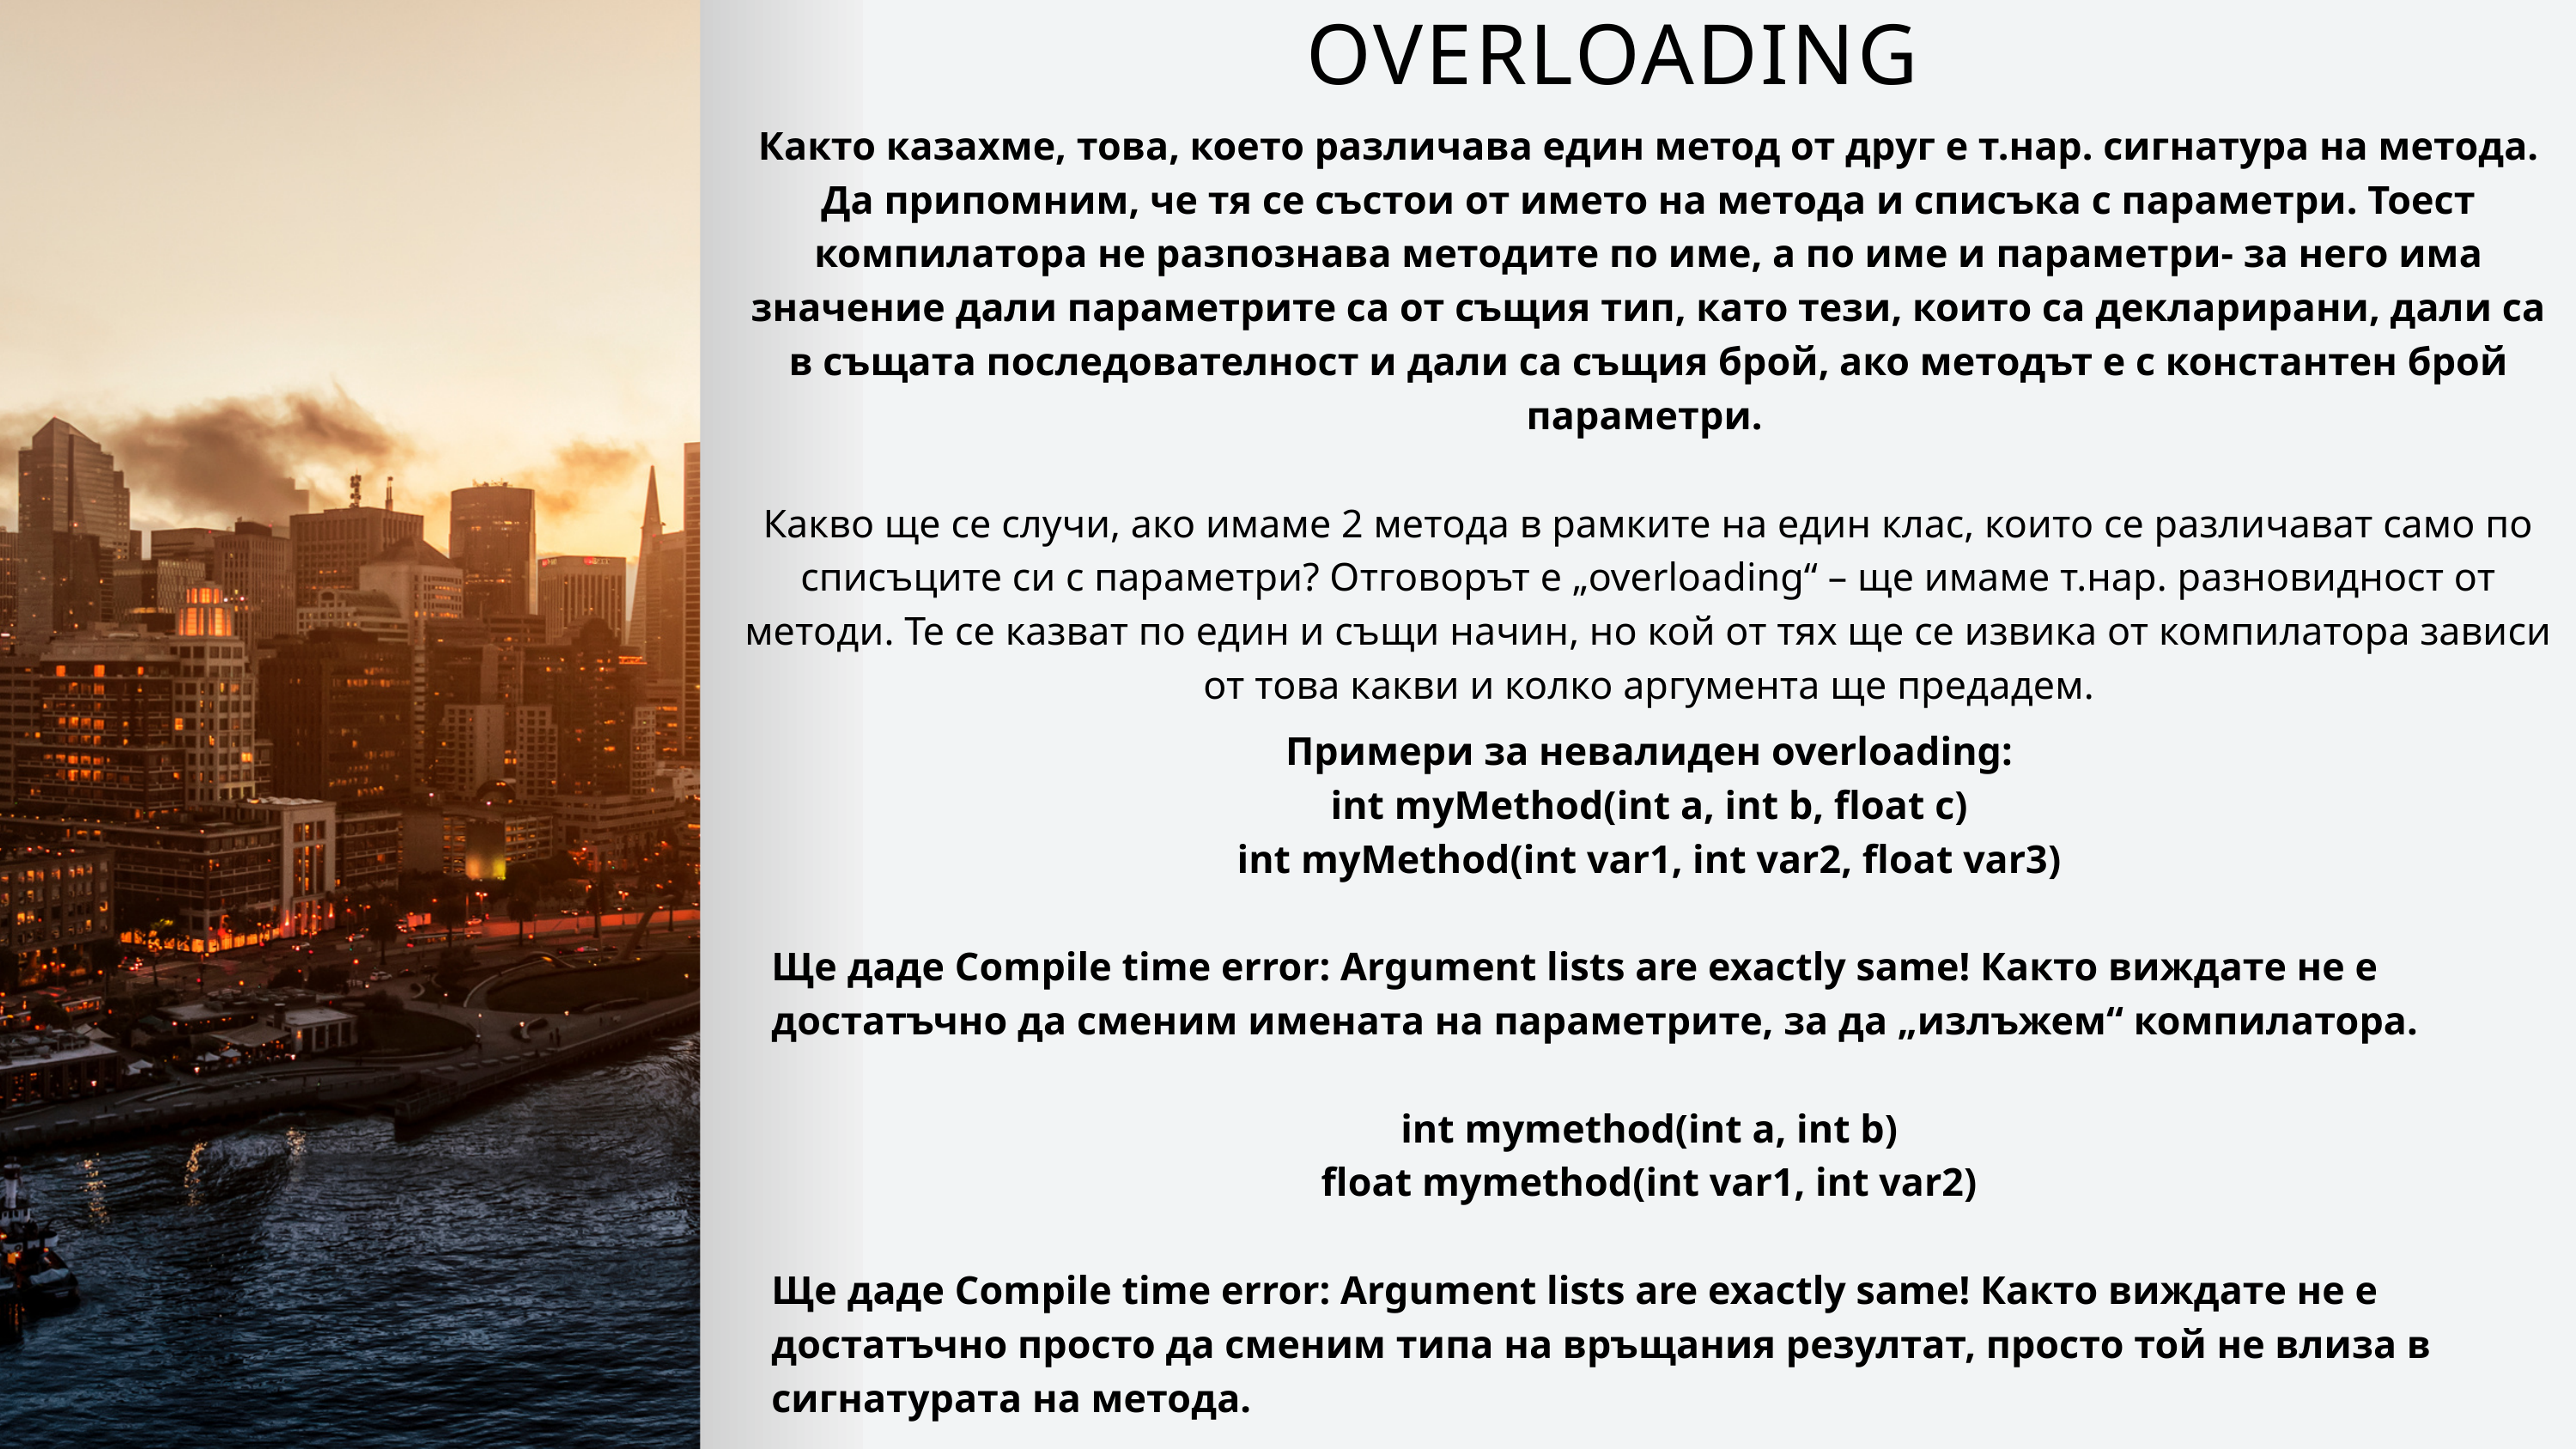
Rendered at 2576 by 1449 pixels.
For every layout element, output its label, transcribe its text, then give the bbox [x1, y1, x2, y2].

text_box OVERLOADING [959, 0, 2267, 102]
text_box [0, 0, 617, 1449]
text_box Примери за невалиден overloading: int myМethod(int a, int b, float c) int myМethod(int var1, int var2, float var3) Ще даде Compile time error: Argument lists are exactly same! Както виждате не е достатъчно да сменим имената на параметрите, за да „излъжем“ компилатора. int mymethod(int a, int b) float mymethod(int var1, int var2) Ще даде Compile time error: Argument lists are exactly same! Както виждате не е достатъчно просто да сменим типа на връщания резултат, просто той не влиза в сигнатурата на метода. [869, 718, 2529, 1449]
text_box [621, 0, 863, 1449]
text_box Както казахме, това, което различава един метод от друг е т.нар. сигнатура на метода. Да припомним, че тя се състои от името на метода и списъка с параметри. Тоест компилатора не разпознава методите по име, а по име и параметри- за него има значение дали параметрите са от същия тип, като тези, които са декларирани, дали са в същата последователност и дали са същия брой, ако методът е с константен брой параметри. Какво ще се случи, ако имаме 2 метода в рамките на един клас, които се различават само по списъците си с параметри? Отговорът е „overloading“ – ще имаме т.нар. разновидност от методи. Те се казват по един и същи начин, но кой от тях ще се извика от компилатора зависи от това какви и колко аргумента ще предадем. [869, 113, 2558, 707]
